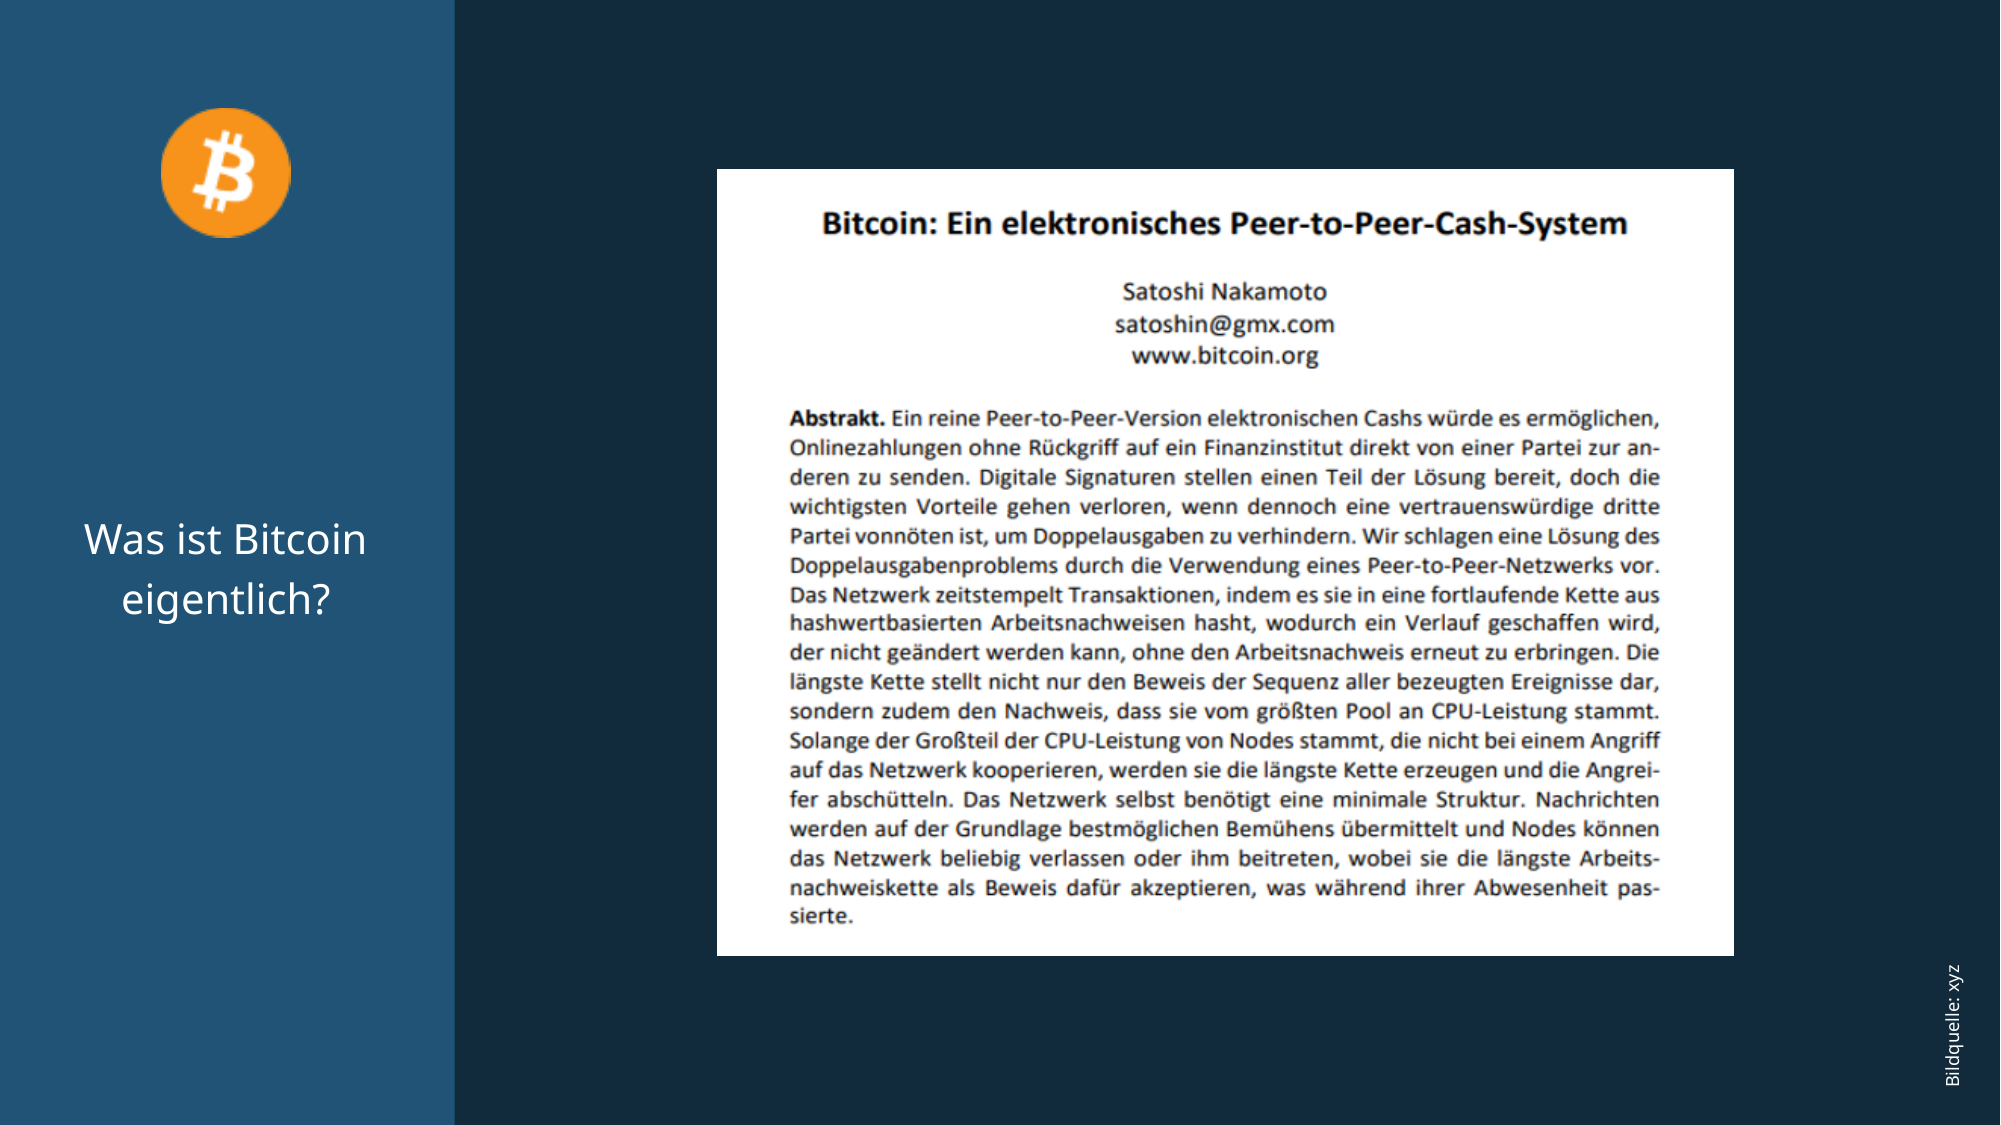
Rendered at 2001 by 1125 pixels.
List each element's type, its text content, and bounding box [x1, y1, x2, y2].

picture [161, 108, 291, 238]
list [717, 169, 1734, 956]
list Bildquelle: xyz [1936, 444, 1971, 1103]
title Was ist Bitcoin eigentlich? [24, 365, 428, 760]
